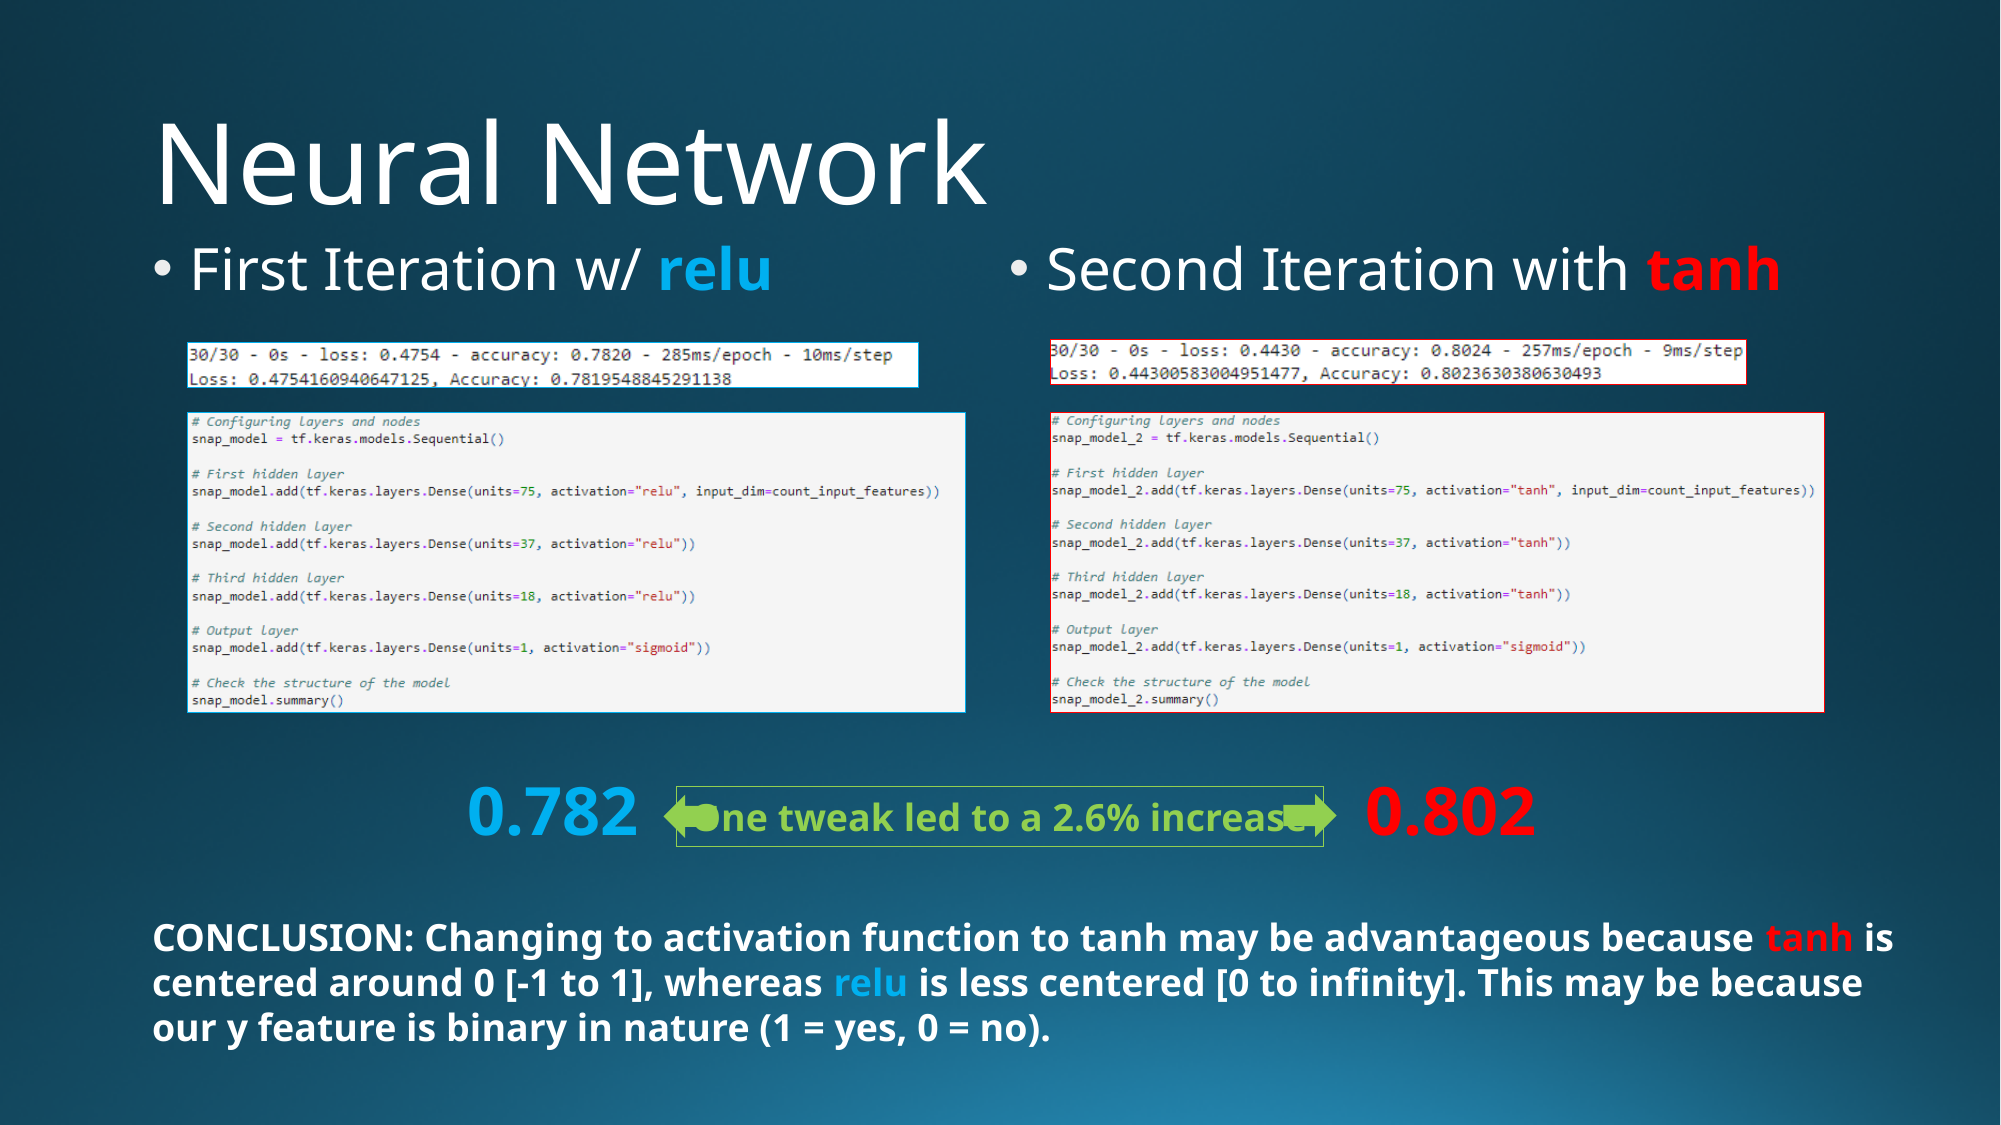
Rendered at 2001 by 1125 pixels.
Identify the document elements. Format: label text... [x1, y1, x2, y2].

text_box 0.802 [1350, 761, 1552, 856]
picture [0, 0, 2001, 1125]
text_box 0.782 [452, 761, 654, 856]
text_box CONCLUSION: Changing to activation function to tanh may be advantageous because tanh is centered around 0 [-1 to 1], whereas relu is less centered [0 to infinity]. This may be because our y feature is binary in nature (1 = yes, 0 = no). [137, 906, 1916, 1057]
text_box One tweak led to a 2.6% increase [676, 786, 1324, 847]
list First Iteration w/ relu [137, 232, 988, 893]
text_box [663, 794, 717, 838]
list Second Iteration with tanh [993, 232, 1844, 871]
title Neural Network [137, 59, 1863, 278]
text_box [1283, 793, 1337, 838]
